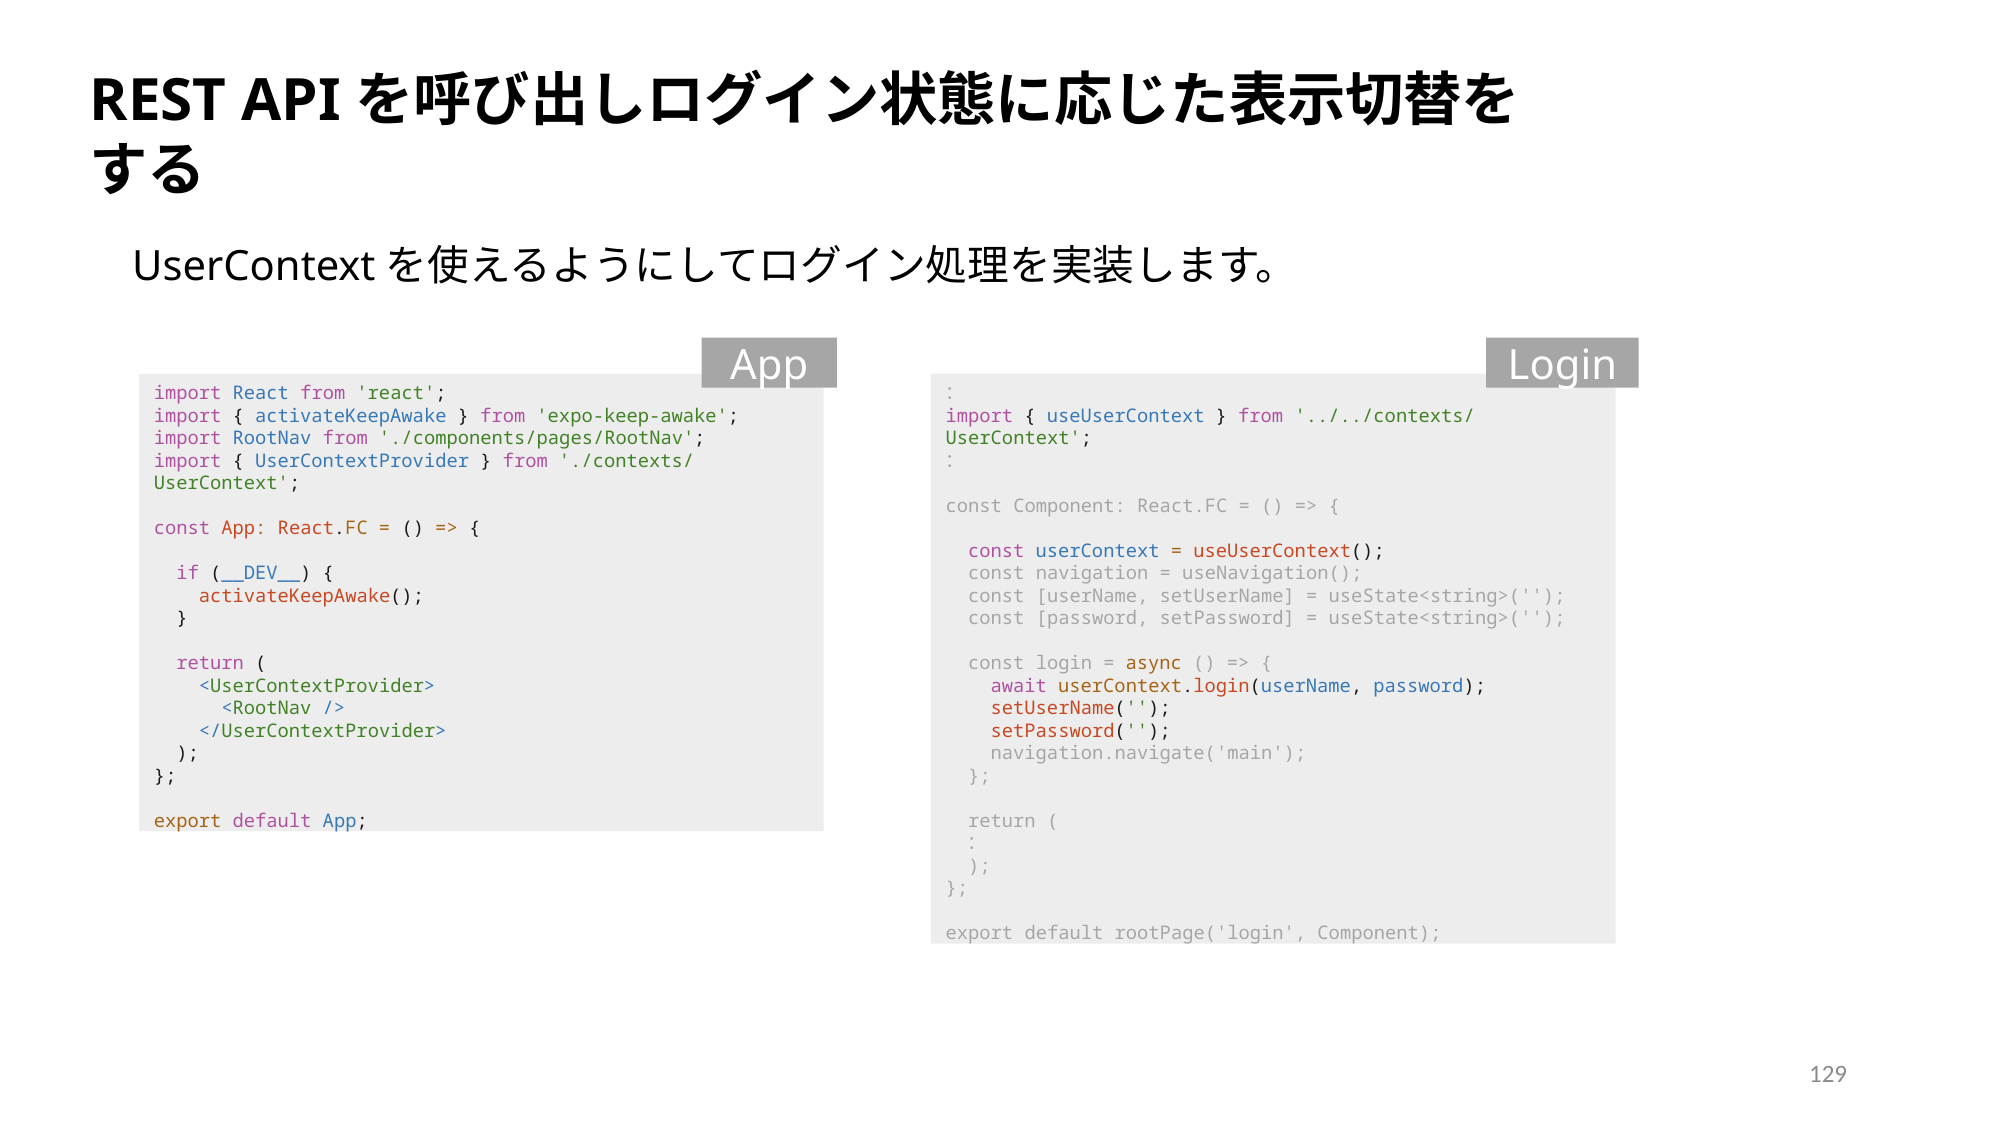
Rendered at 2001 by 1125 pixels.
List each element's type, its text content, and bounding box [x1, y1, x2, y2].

text_box App [701, 337, 837, 388]
text_box UserContextを使えるようにしてログイン処理を実装します。 [117, 214, 1904, 363]
slide_number 129 [1412, 1042, 1863, 1103]
text_box ： import { useUserContext } from '../../contexts/UserContext'; ： const Component: React.FC = () => { const userContext = useUserContext(); const navigation = useNavigation(); const [userName, setUserName] = useState<string>(''); const [password, setPassword] = useState<string>(''); const login = async () => { await userContext.login(userName, password); setUserName(''); setPassword(''); navigation.navigate('main'); }; return ( ： ); }; export default rootPage('login', Component); [930, 373, 1616, 944]
text_box Login [1486, 337, 1639, 388]
text_box REST APIを呼び出しログイン状態に応じた表示切替をする [74, 54, 1563, 210]
text_box import React from 'react'; import { activateKeepAwake } from 'expo-keep-awake'; import RootNav from './components/pages/RootNav'; import { UserContextProvider } from './contexts/UserContext'; const App: React.FC = () => { if (__DEV__) { activateKeepAwake(); } return ( <UserContextProvider> <RootNav /> </UserContextProvider> ); }; export default App; [139, 373, 824, 832]
